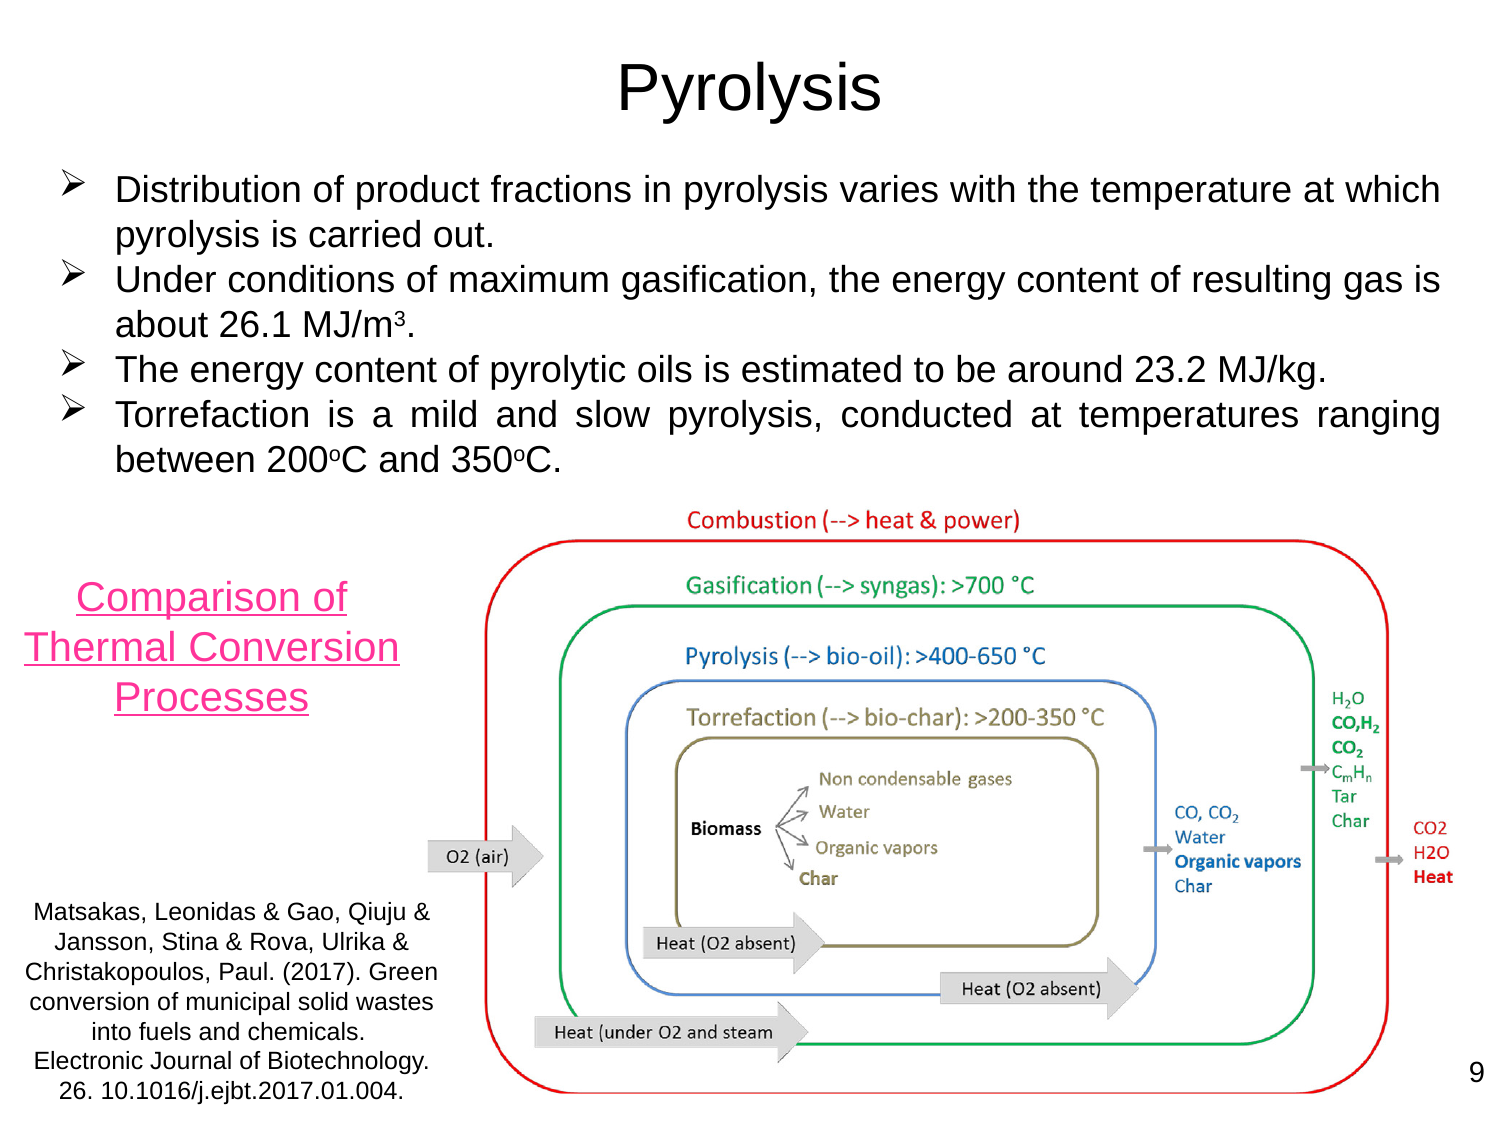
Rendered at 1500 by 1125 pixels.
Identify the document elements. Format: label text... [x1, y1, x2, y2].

text_box Matsakas, Leonidas & Gao, Qiuju & Jansson, Stina & Rova, Ulrika & Christakopoulos, Paul. (2017). Green conversion of municipal solid wastes into fuels and chemicals. Electronic Journal of Biotechnology. 26. 10.1016/j.ejbt.2017.01.004. [0, 887, 465, 1113]
title Pyrolysis [75, 10, 1425, 157]
text_box Distribution of product fractions in pyrolysis varies with the temperature at which pyrolysis is carried out. Under conditions of maximum gasification, the energy content of resulting gas is about 26.1 MJ/m3. The energy content of pyrolytic oils is estimated to be around 23.2 MJ/kg. Torrefaction is a mild and slow pyrolysis, conducted at temperatures ranging between 200oC and 350oC. [43, 157, 1457, 488]
text_box Comparison of Thermal Conversion Processes [0, 562, 420, 728]
picture [425, 506, 1455, 1095]
slide_number 9 [1149, 1045, 1500, 1124]
